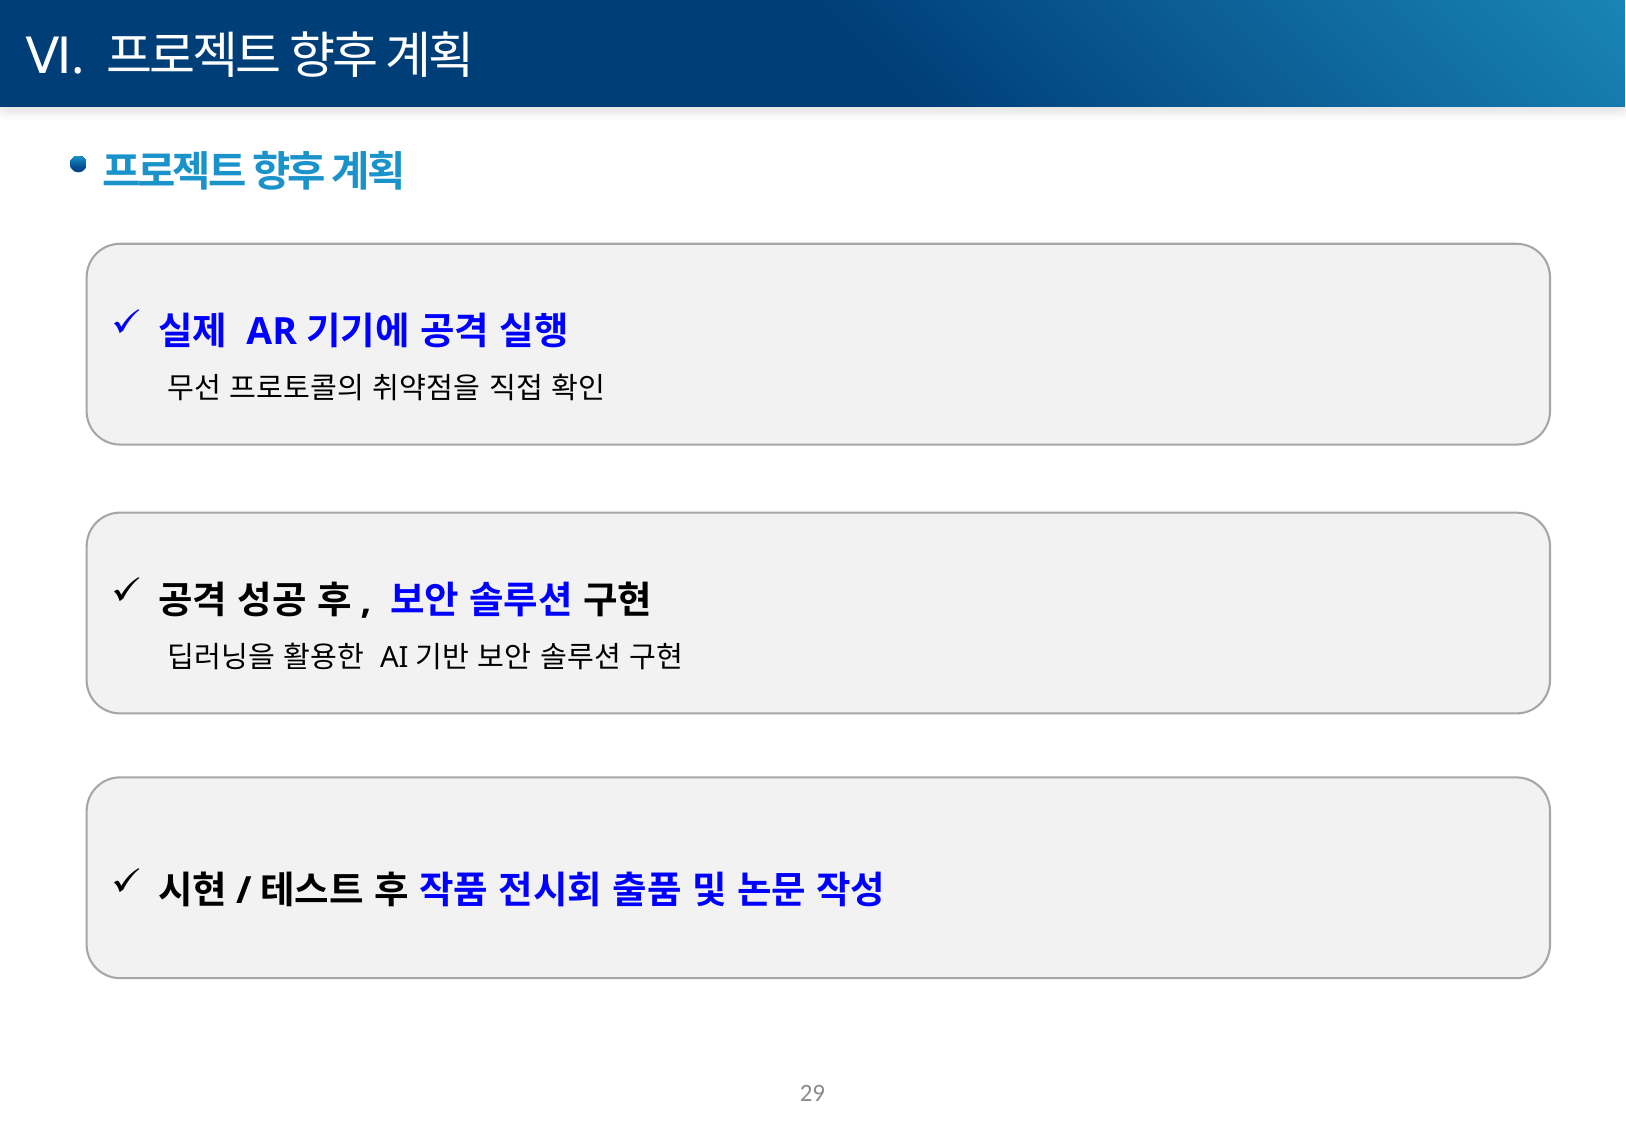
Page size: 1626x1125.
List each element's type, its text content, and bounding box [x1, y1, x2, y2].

slide_number 29 [629, 1061, 996, 1122]
text_box Ⅵ. 프로젝트 향후 계획 [10, 15, 588, 91]
text_box 실제 AR기기에 공격 실행 무선 프로토콜의 취약점을 직접 확인 [85, 242, 1552, 446]
text_box 공격 성공 후, 보안 솔루션 구현 딥러닝을 활용한 AI기반 보안 솔루션 구현 [85, 511, 1552, 715]
text_box 시현/테스트 후 작품 전시회 출품 및 논문 작성 [85, 776, 1552, 980]
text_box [69, 136, 421, 203]
